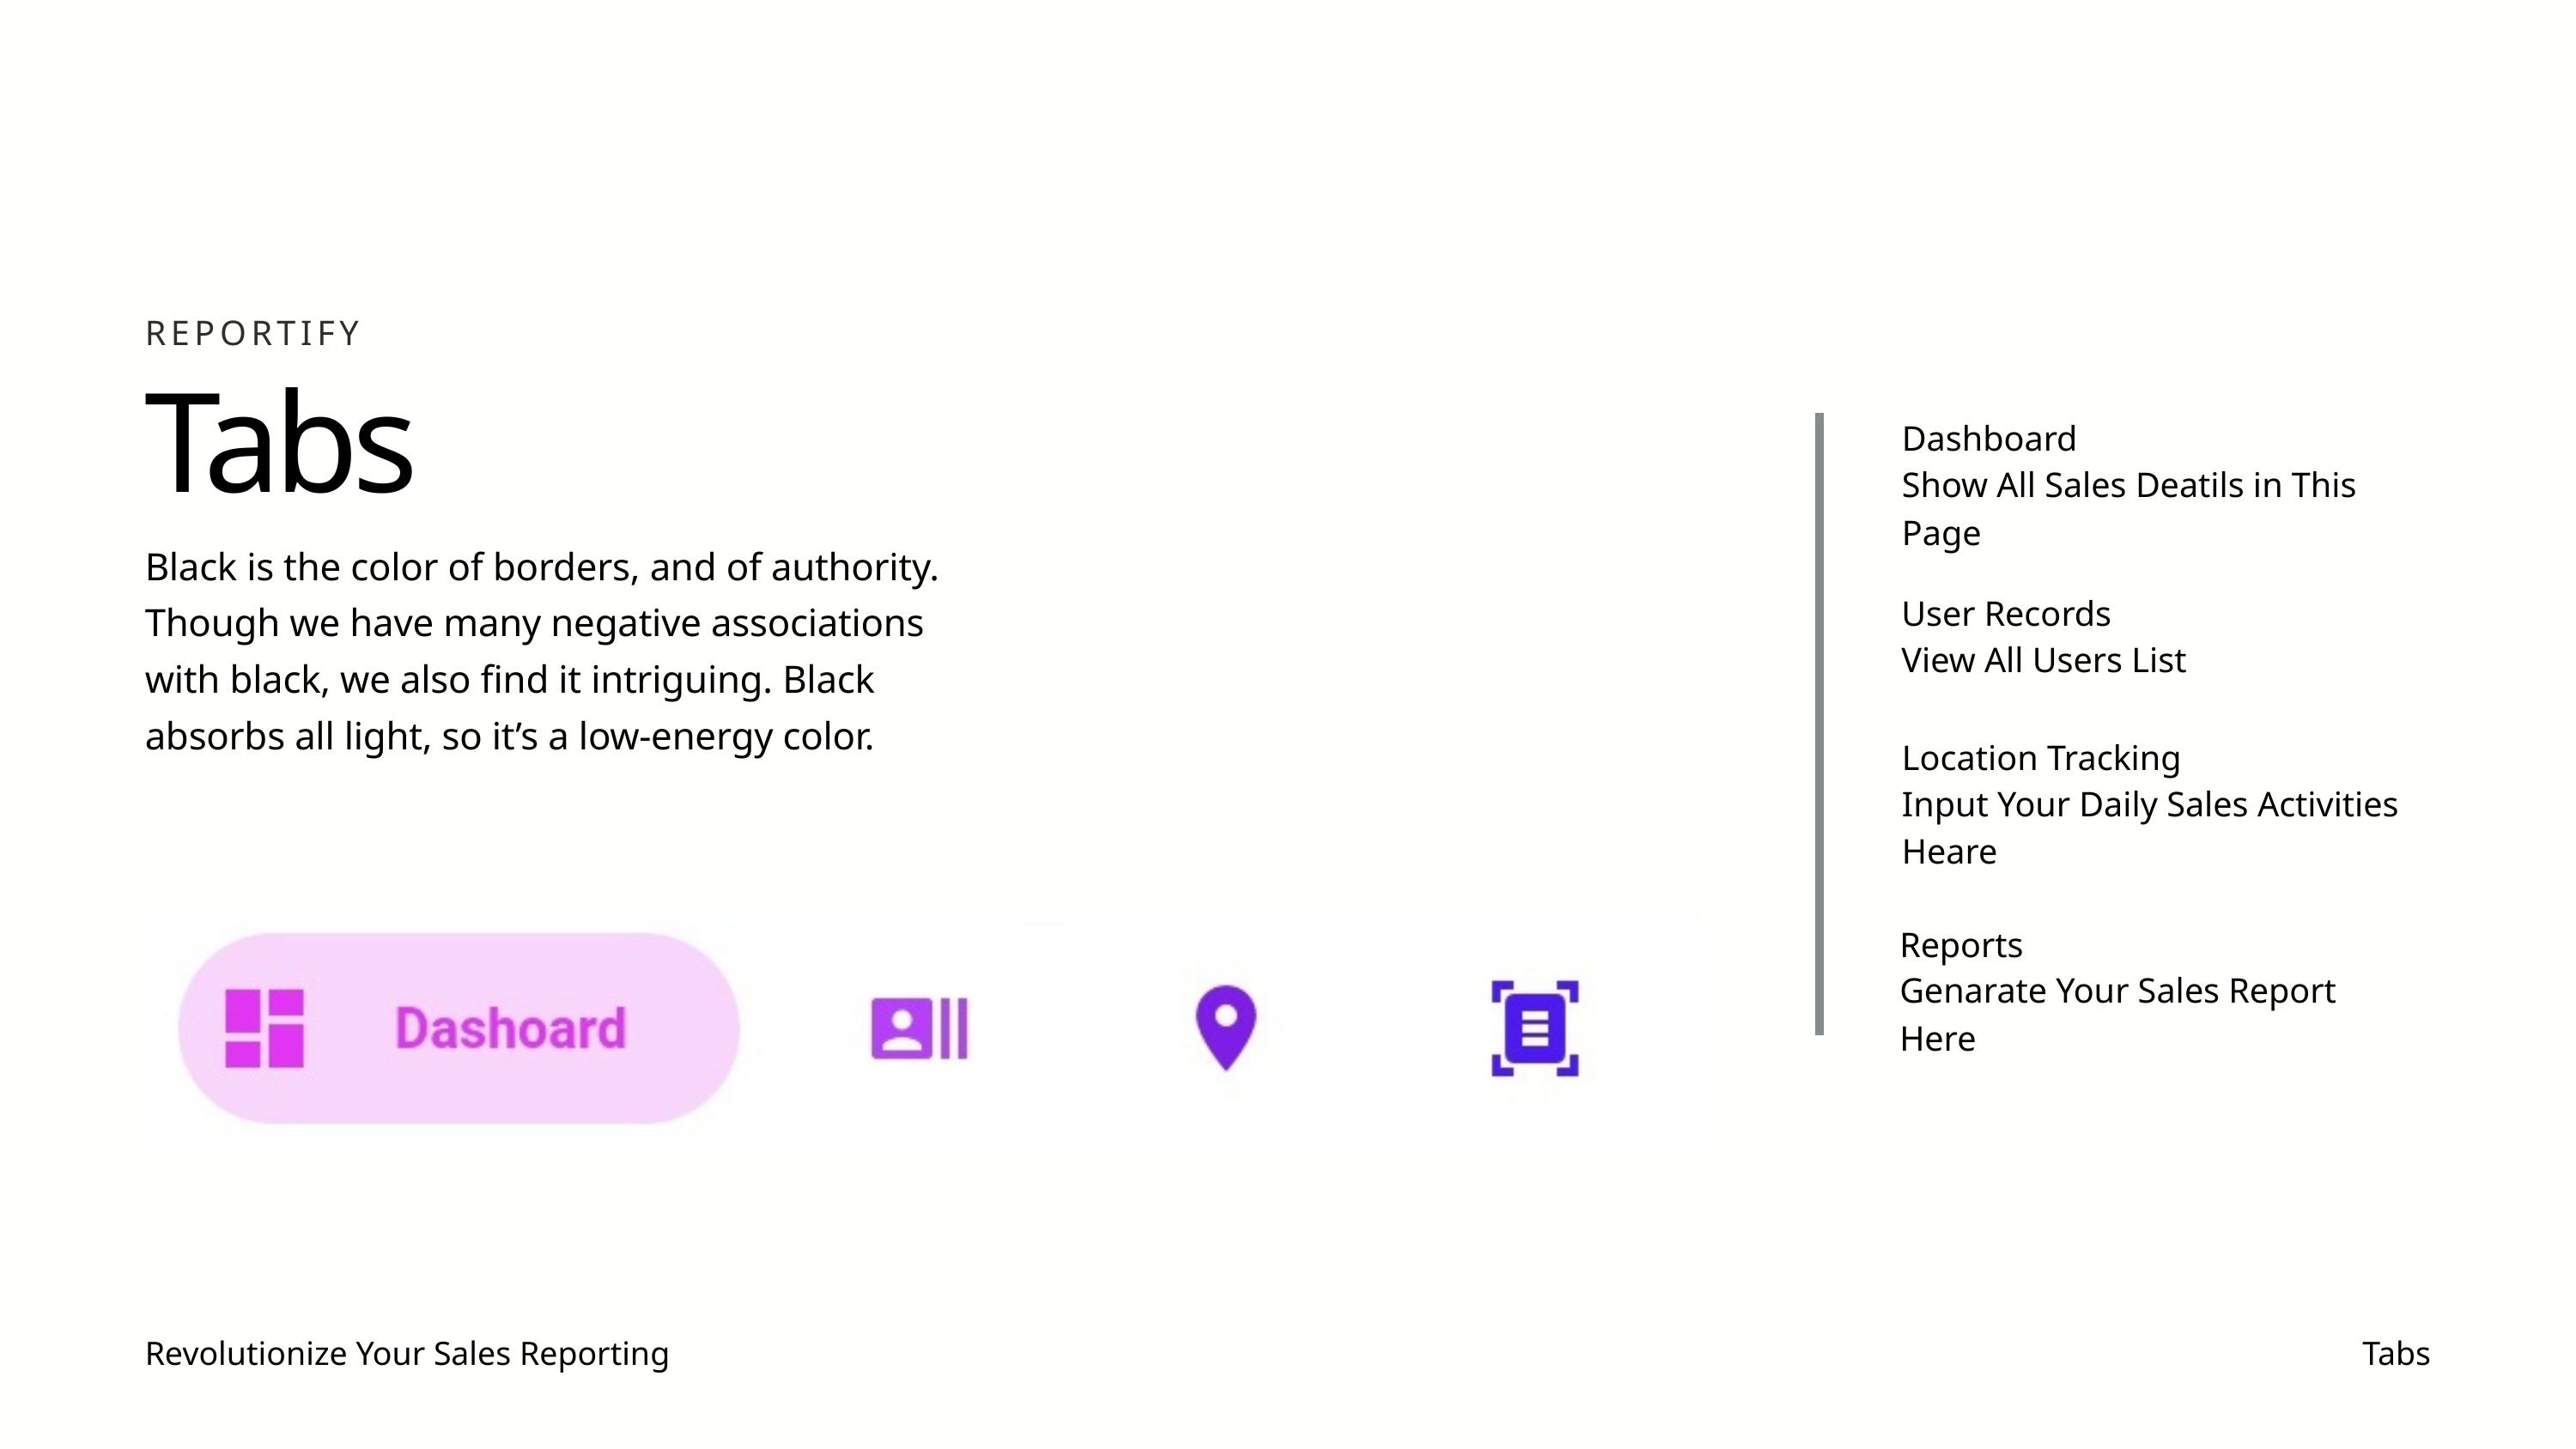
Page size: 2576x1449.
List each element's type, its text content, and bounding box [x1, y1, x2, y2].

text_box Black is the color of borders, and of authority. Though we have many negative associations with black, we also find it intriguing. Black absorbs all light, so it’s a low-energy color. [144, 531, 951, 757]
text_box Revolutionize Your Sales Reporting [144, 1326, 753, 1372]
text_box REPORTIFY [144, 304, 1289, 353]
text_box Tabs [1823, 1326, 2432, 1372]
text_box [1901, 732, 2403, 868]
text_box [144, 914, 1700, 1153]
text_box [1814, 413, 1824, 1036]
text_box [1899, 919, 2403, 1054]
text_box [1901, 413, 2403, 549]
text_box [1901, 588, 2403, 677]
text_box Tabs [144, 382, 1289, 520]
